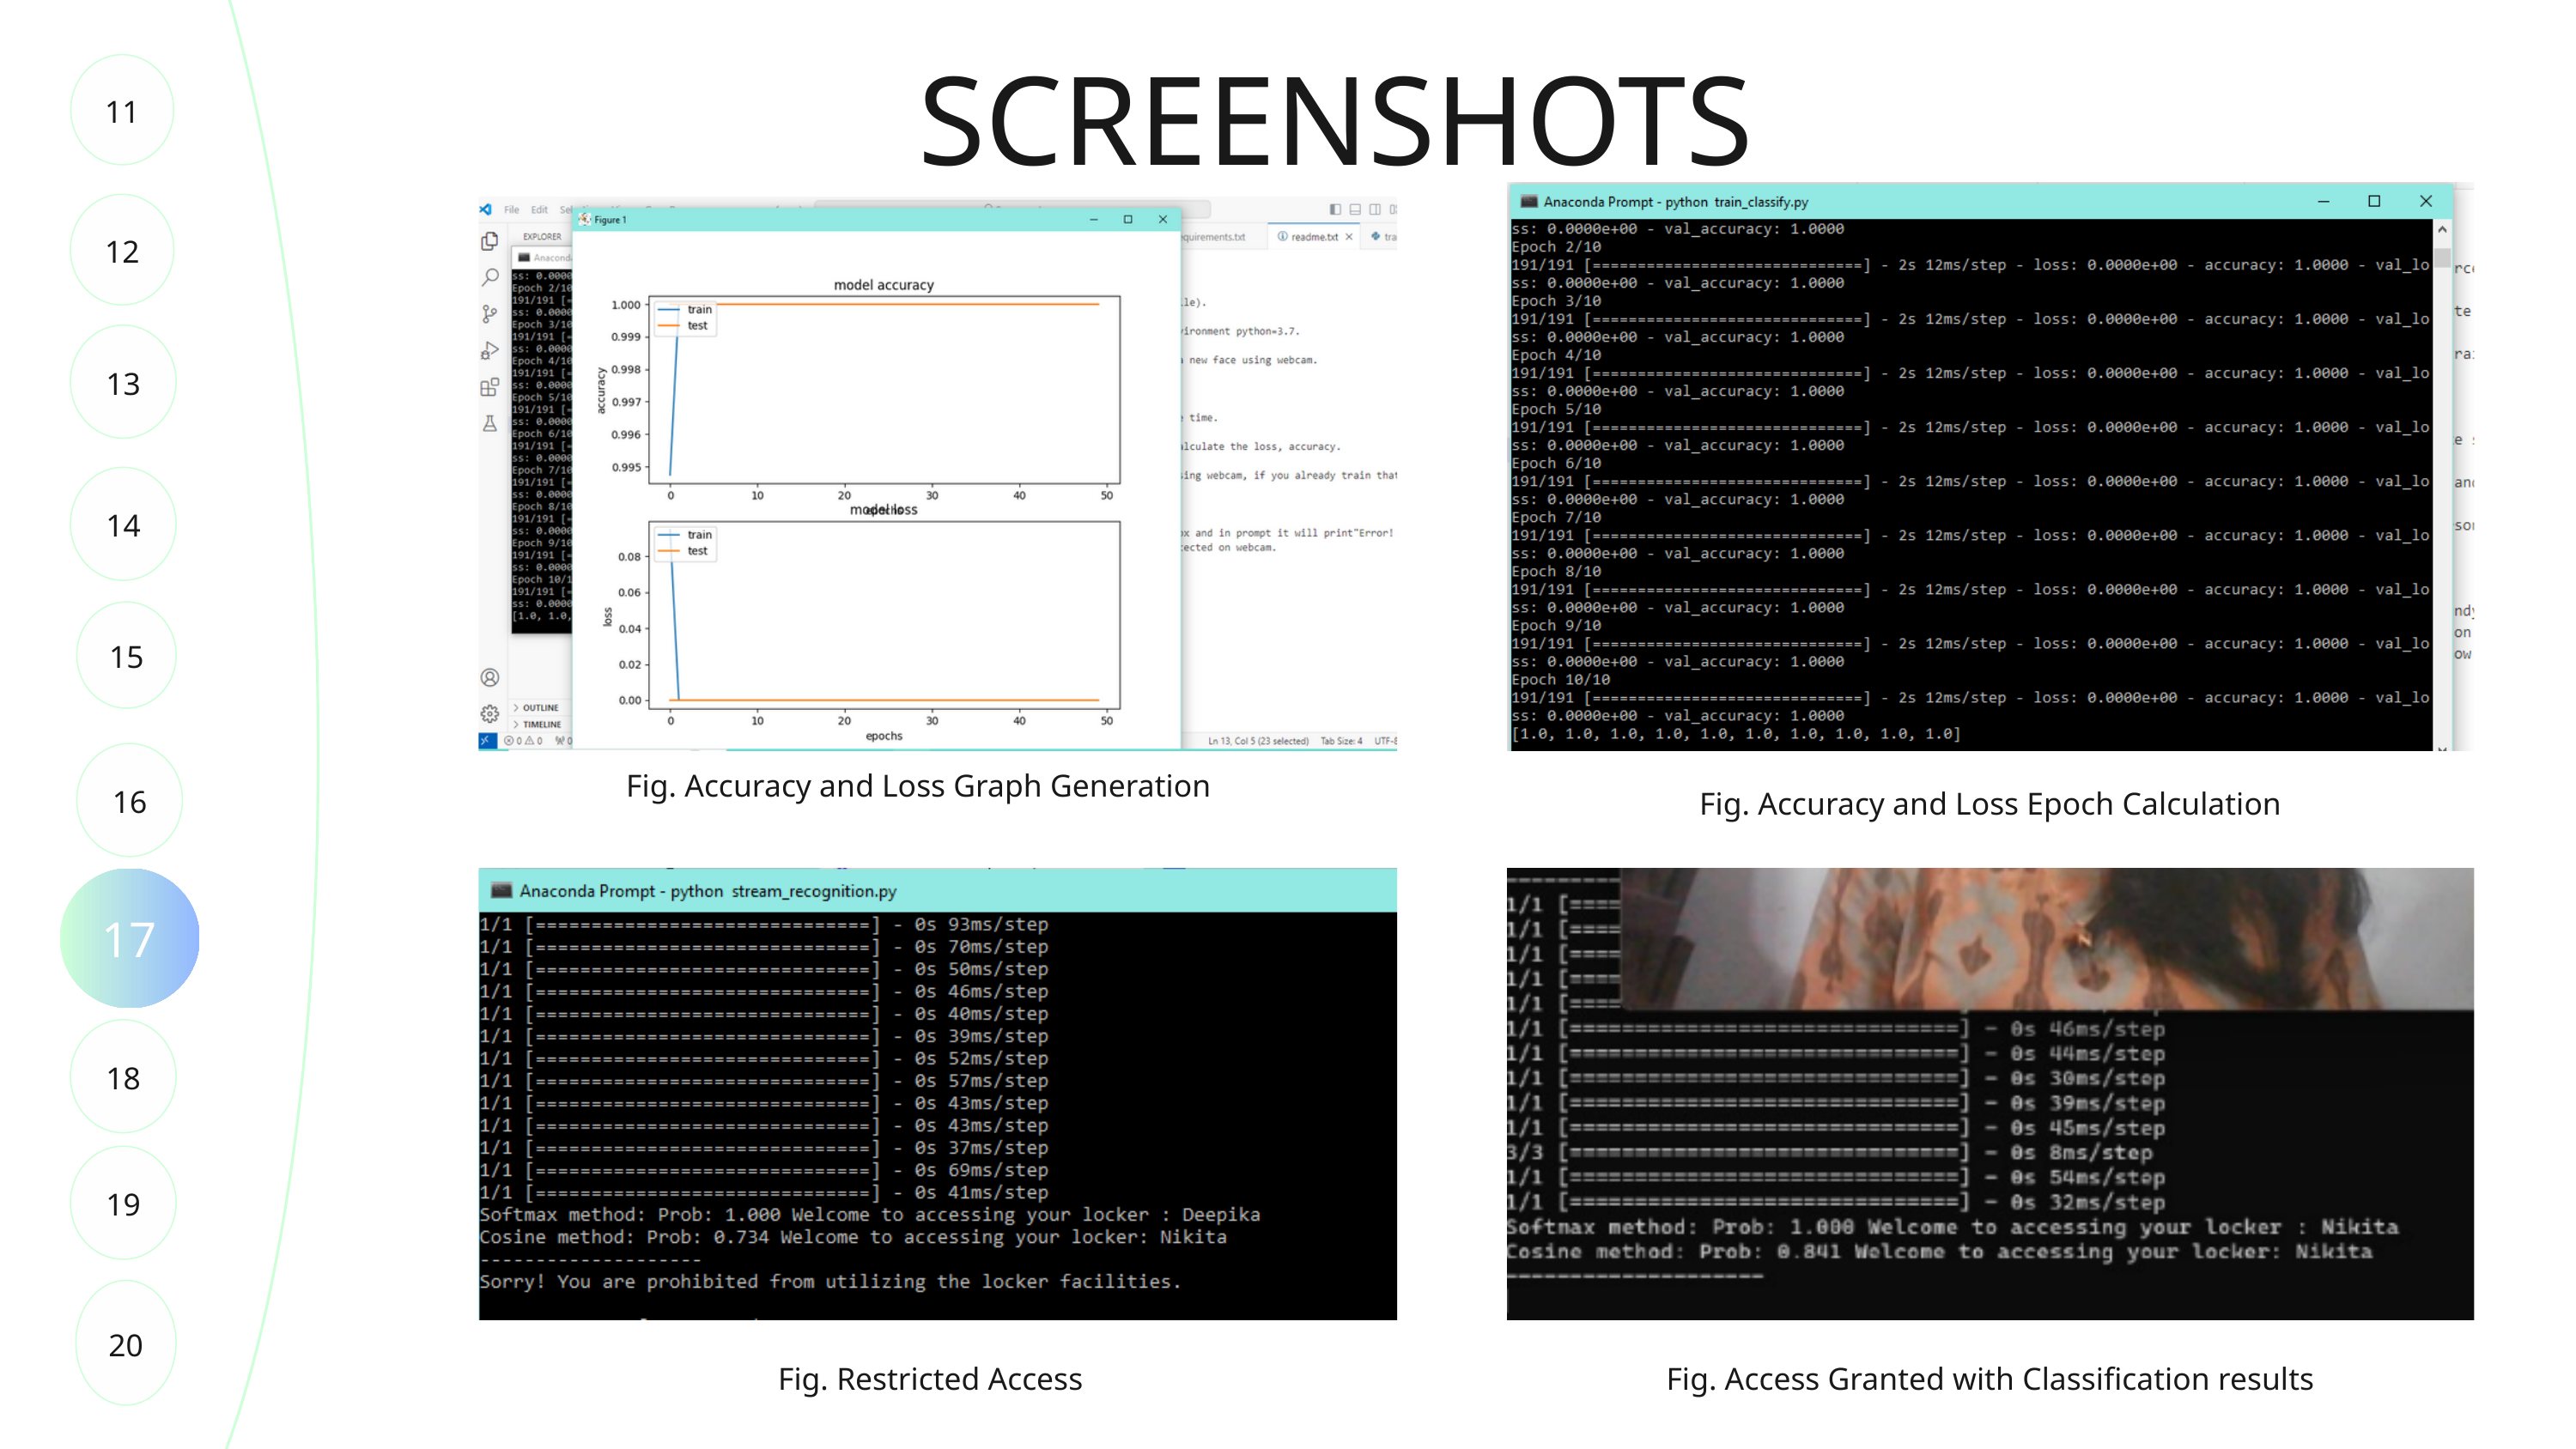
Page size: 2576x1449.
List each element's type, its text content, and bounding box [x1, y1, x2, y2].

text_box Fig. Access Granted with Classification results [1635, 1353, 2346, 1397]
text_box Fig. Accuracy and Loss Graph Generation [600, 760, 1237, 803]
text_box Fig. Restricted Access [759, 1353, 1102, 1397]
text_box [478, 868, 1398, 1320]
text_box SCREENSHOTS [918, 17, 2576, 190]
text_box [1507, 868, 2475, 1320]
text_box [478, 197, 1398, 751]
text_box Fig. Accuracy and Loss Epoch Calculation [1669, 778, 2312, 822]
text_box [1507, 190, 2475, 751]
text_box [0, 0, 318, 1449]
